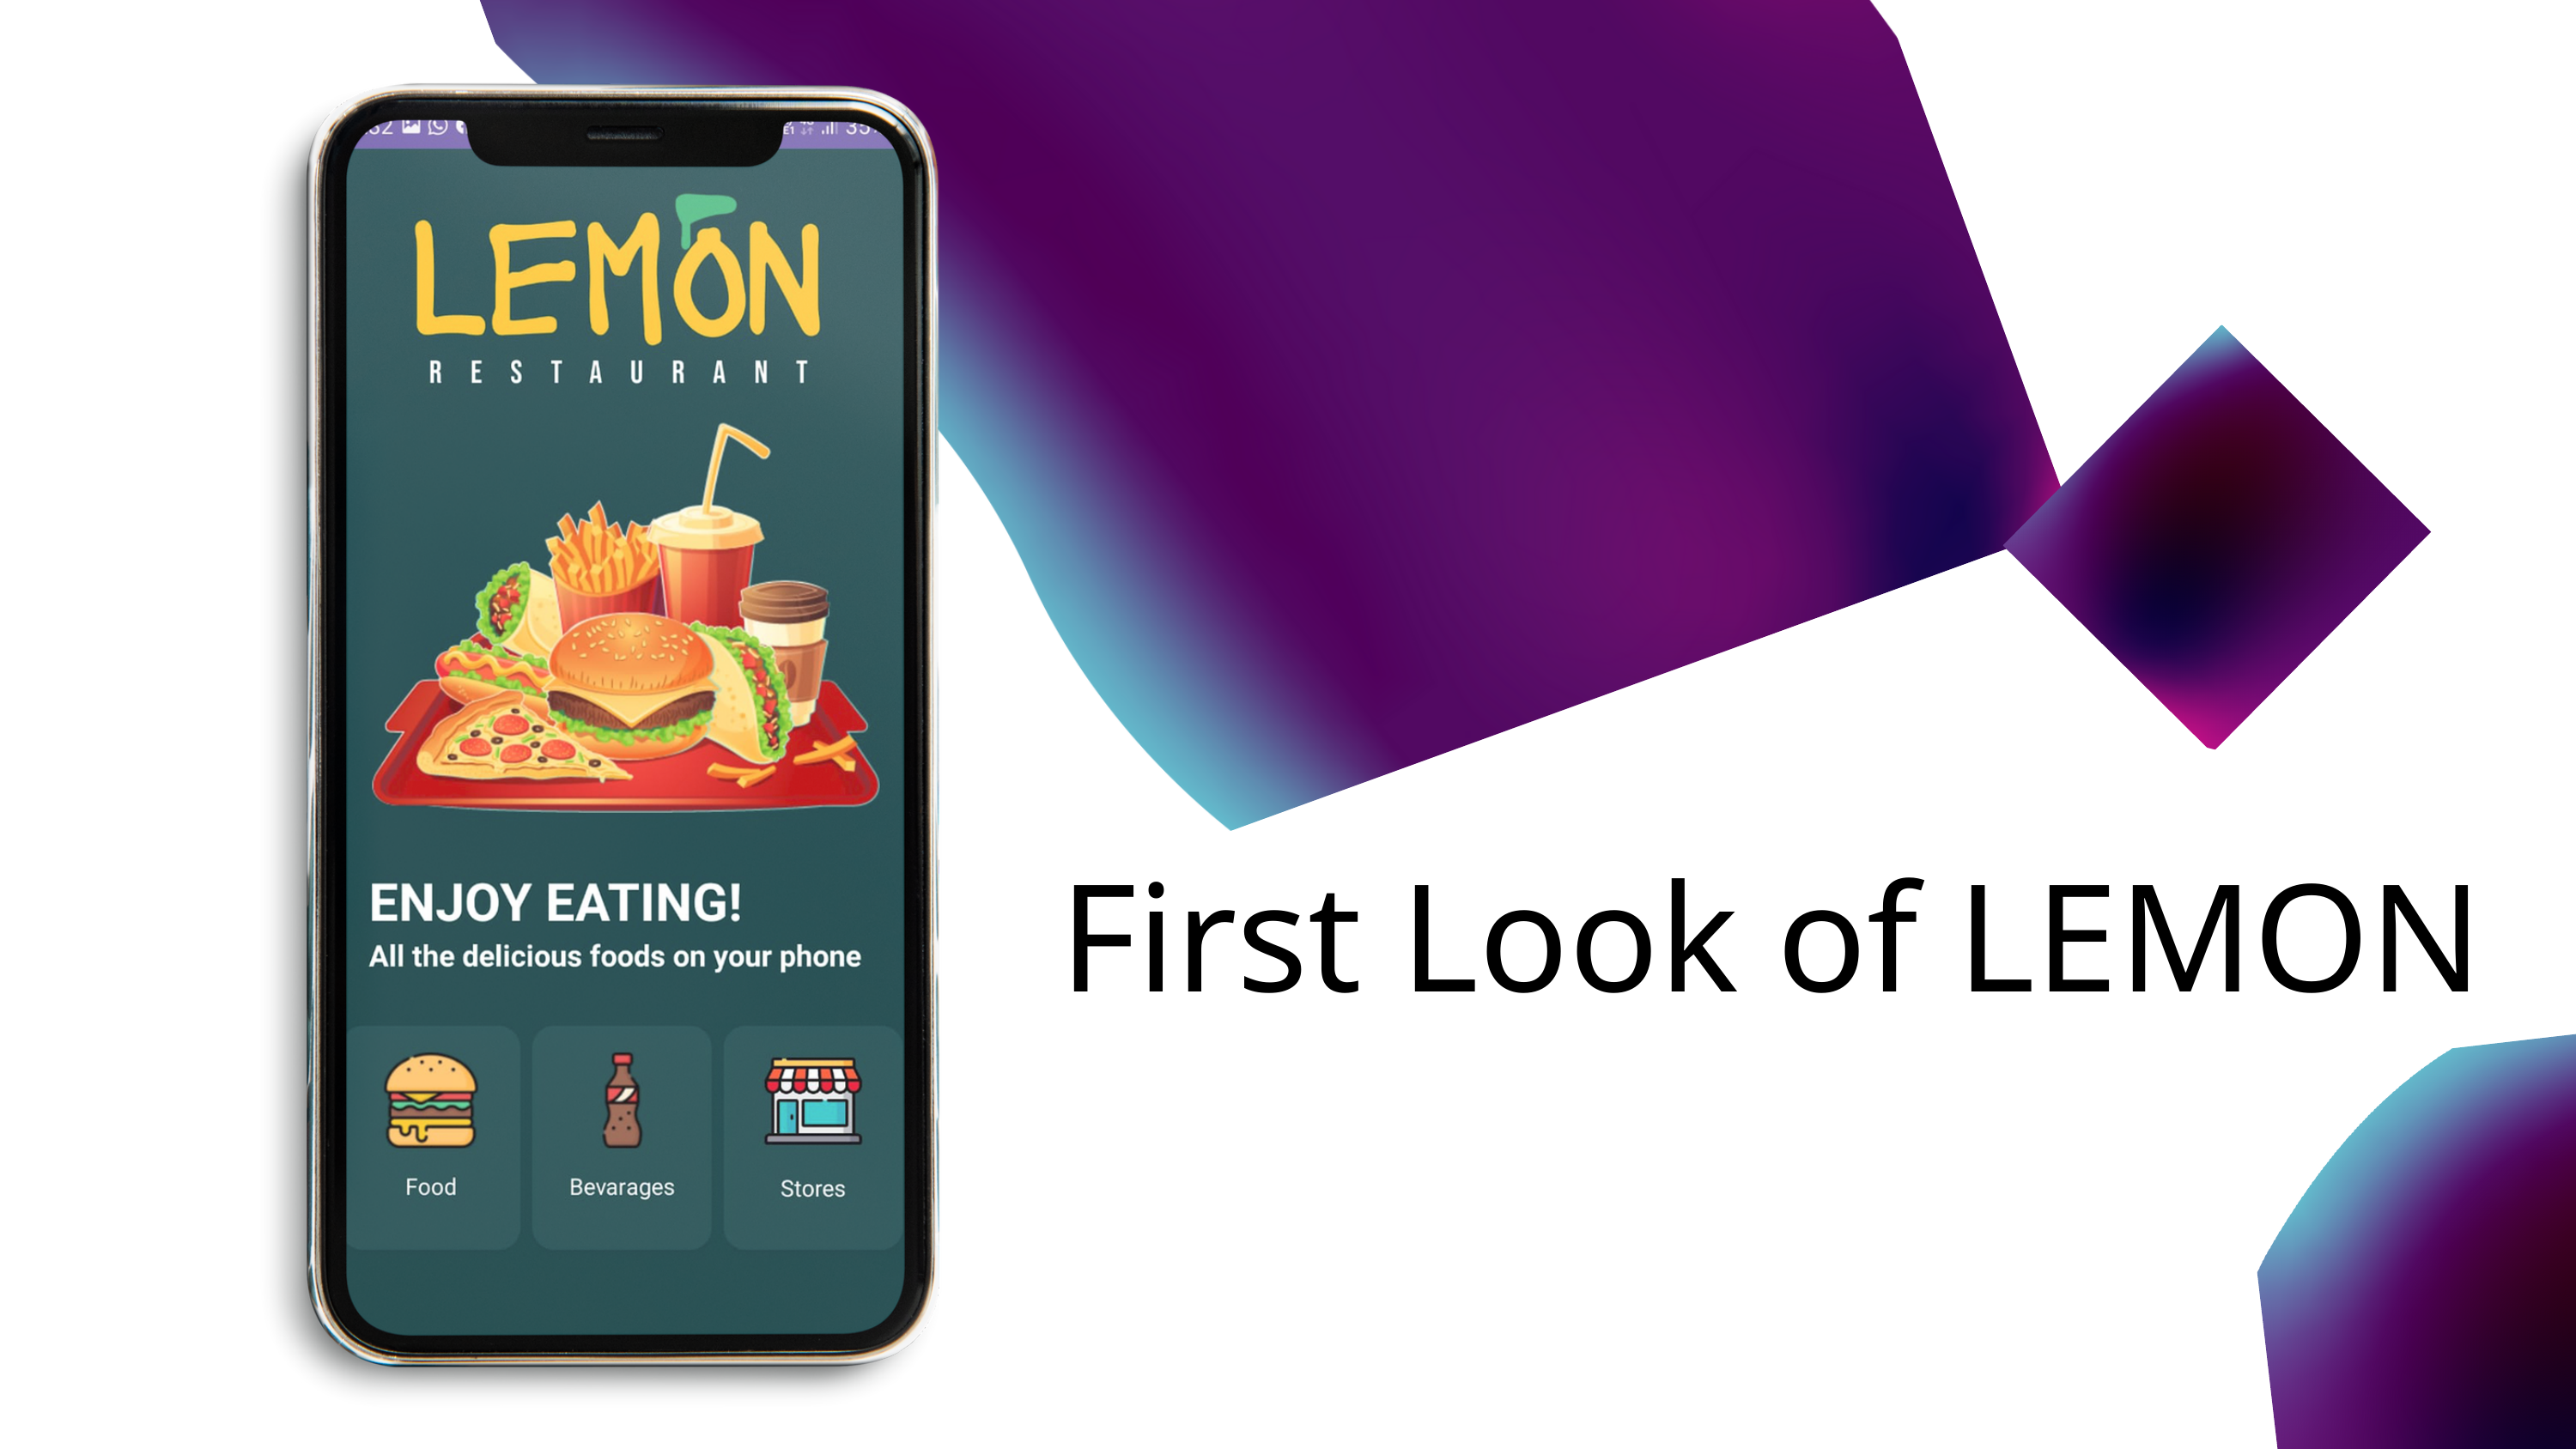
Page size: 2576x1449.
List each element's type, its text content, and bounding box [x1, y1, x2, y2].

text_box [2002, 324, 2432, 753]
text_box [2234, 1034, 2576, 1449]
text_box [1751, 0, 2061, 642]
text_box [0, 0, 1751, 1449]
text_box First Look of LEMON [1060, 845, 2562, 1022]
